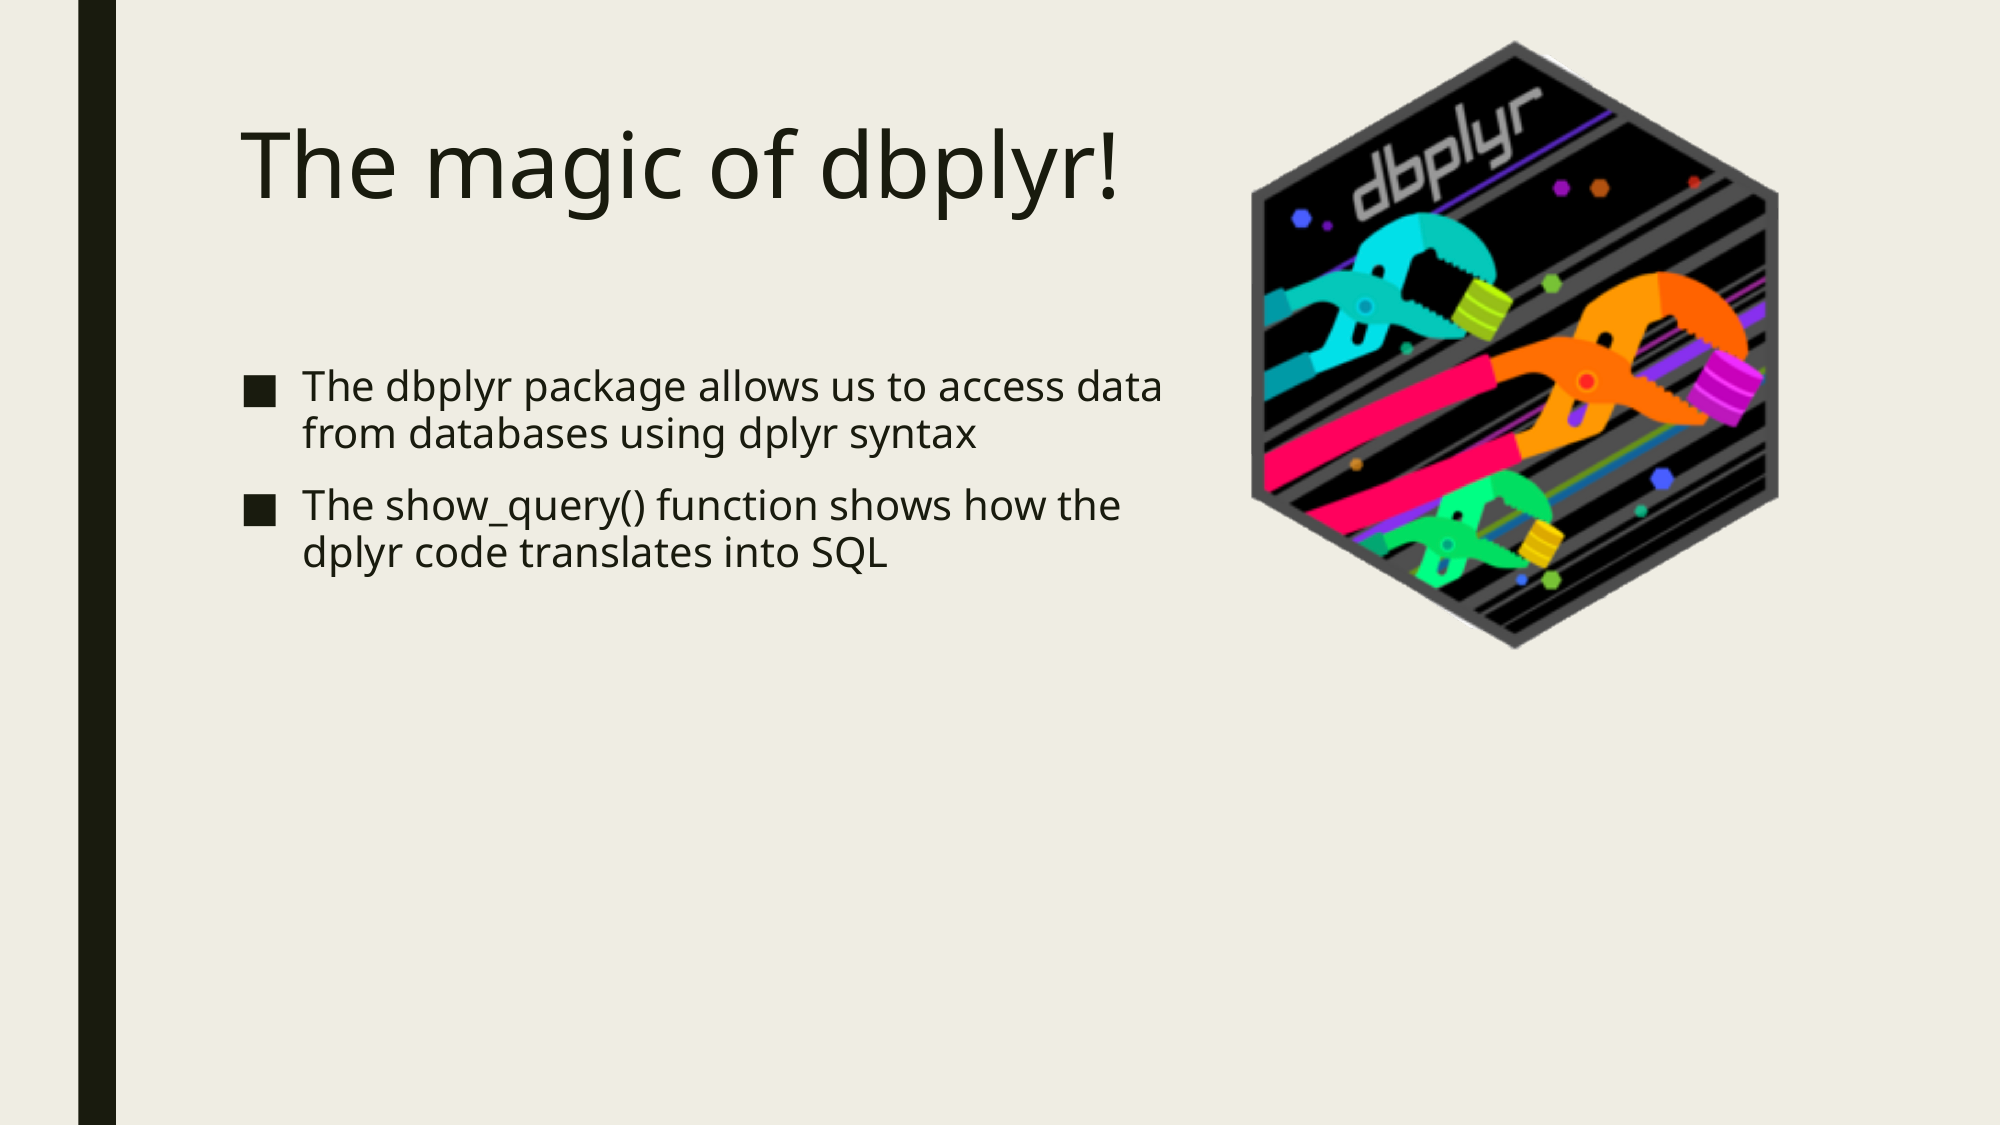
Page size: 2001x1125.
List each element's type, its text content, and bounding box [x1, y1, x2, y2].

picture [1232, 23, 1800, 661]
list The dbplyr package allows us to access data from databases using dplyr syntax The show_query() function shows how the dplyr code translates into SQL [225, 356, 1233, 1040]
title The magic of dbplyr! [225, 112, 1232, 356]
